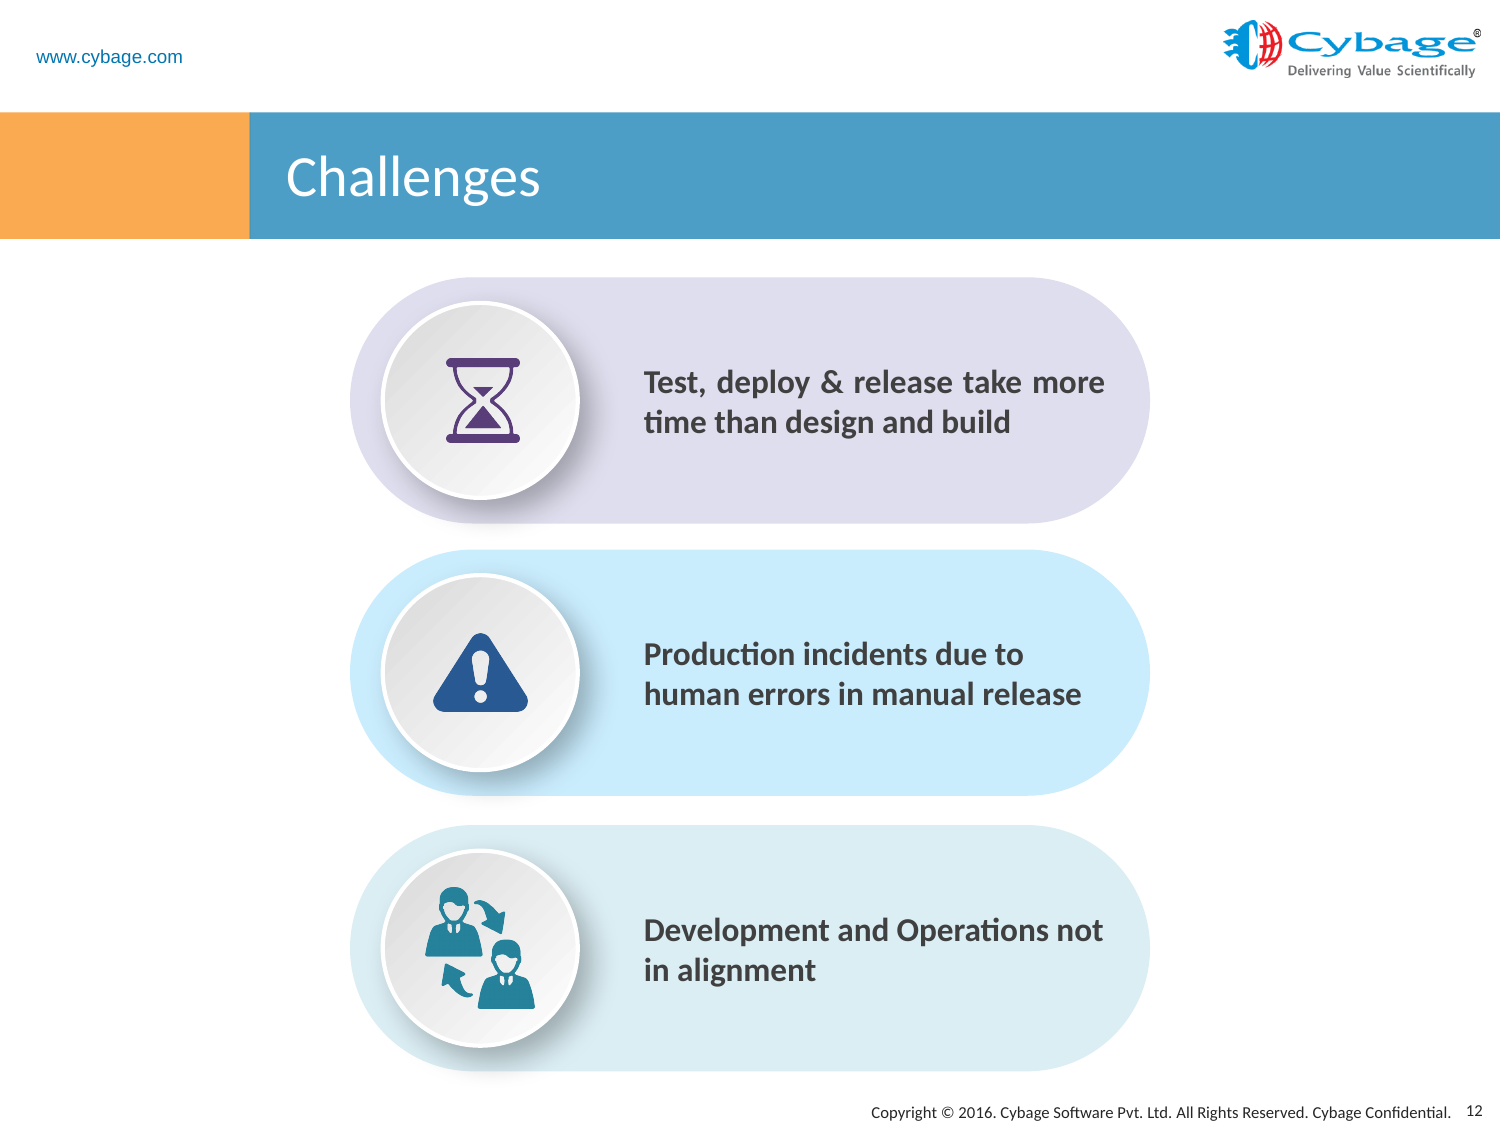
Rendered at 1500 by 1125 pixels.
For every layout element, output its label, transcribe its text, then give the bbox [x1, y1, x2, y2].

title Challenges [272, 131, 1463, 225]
picture [1223, 20, 1249, 40]
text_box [349, 549, 1151, 796]
picture [1223, 20, 1481, 78]
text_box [349, 824, 1151, 1072]
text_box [349, 276, 1151, 524]
